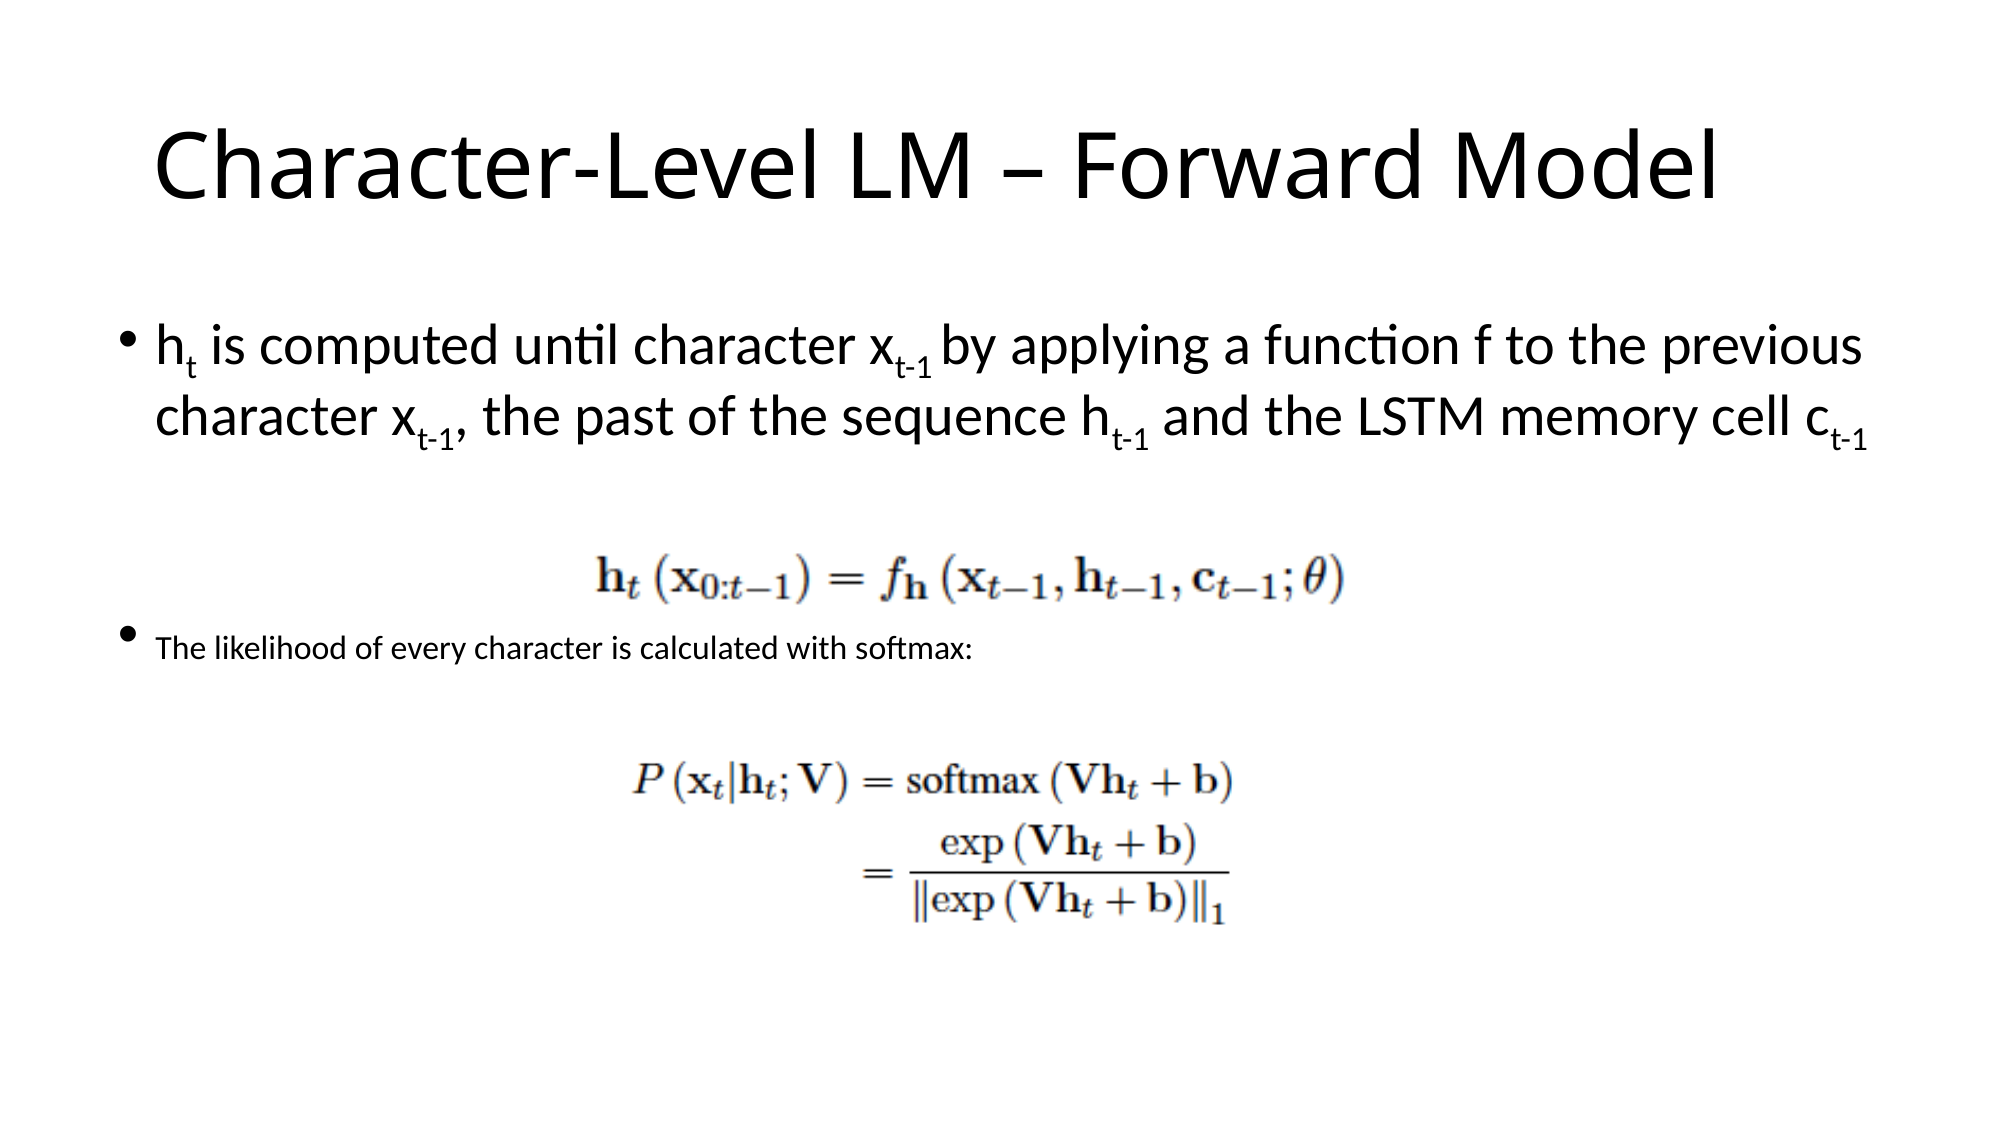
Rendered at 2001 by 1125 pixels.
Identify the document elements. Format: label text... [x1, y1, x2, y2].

picture [561, 527, 1361, 624]
title Character-Level LM – Forward Model [137, 59, 1863, 278]
picture [584, 728, 1340, 961]
list ht is computed until character xt-1 by applying a function f to the previous character xt-1, the past of the sequence ht-1 and the LSTM memory cell ct-1 The likelihood of every character is calculated with softmax: [102, 299, 1934, 1014]
